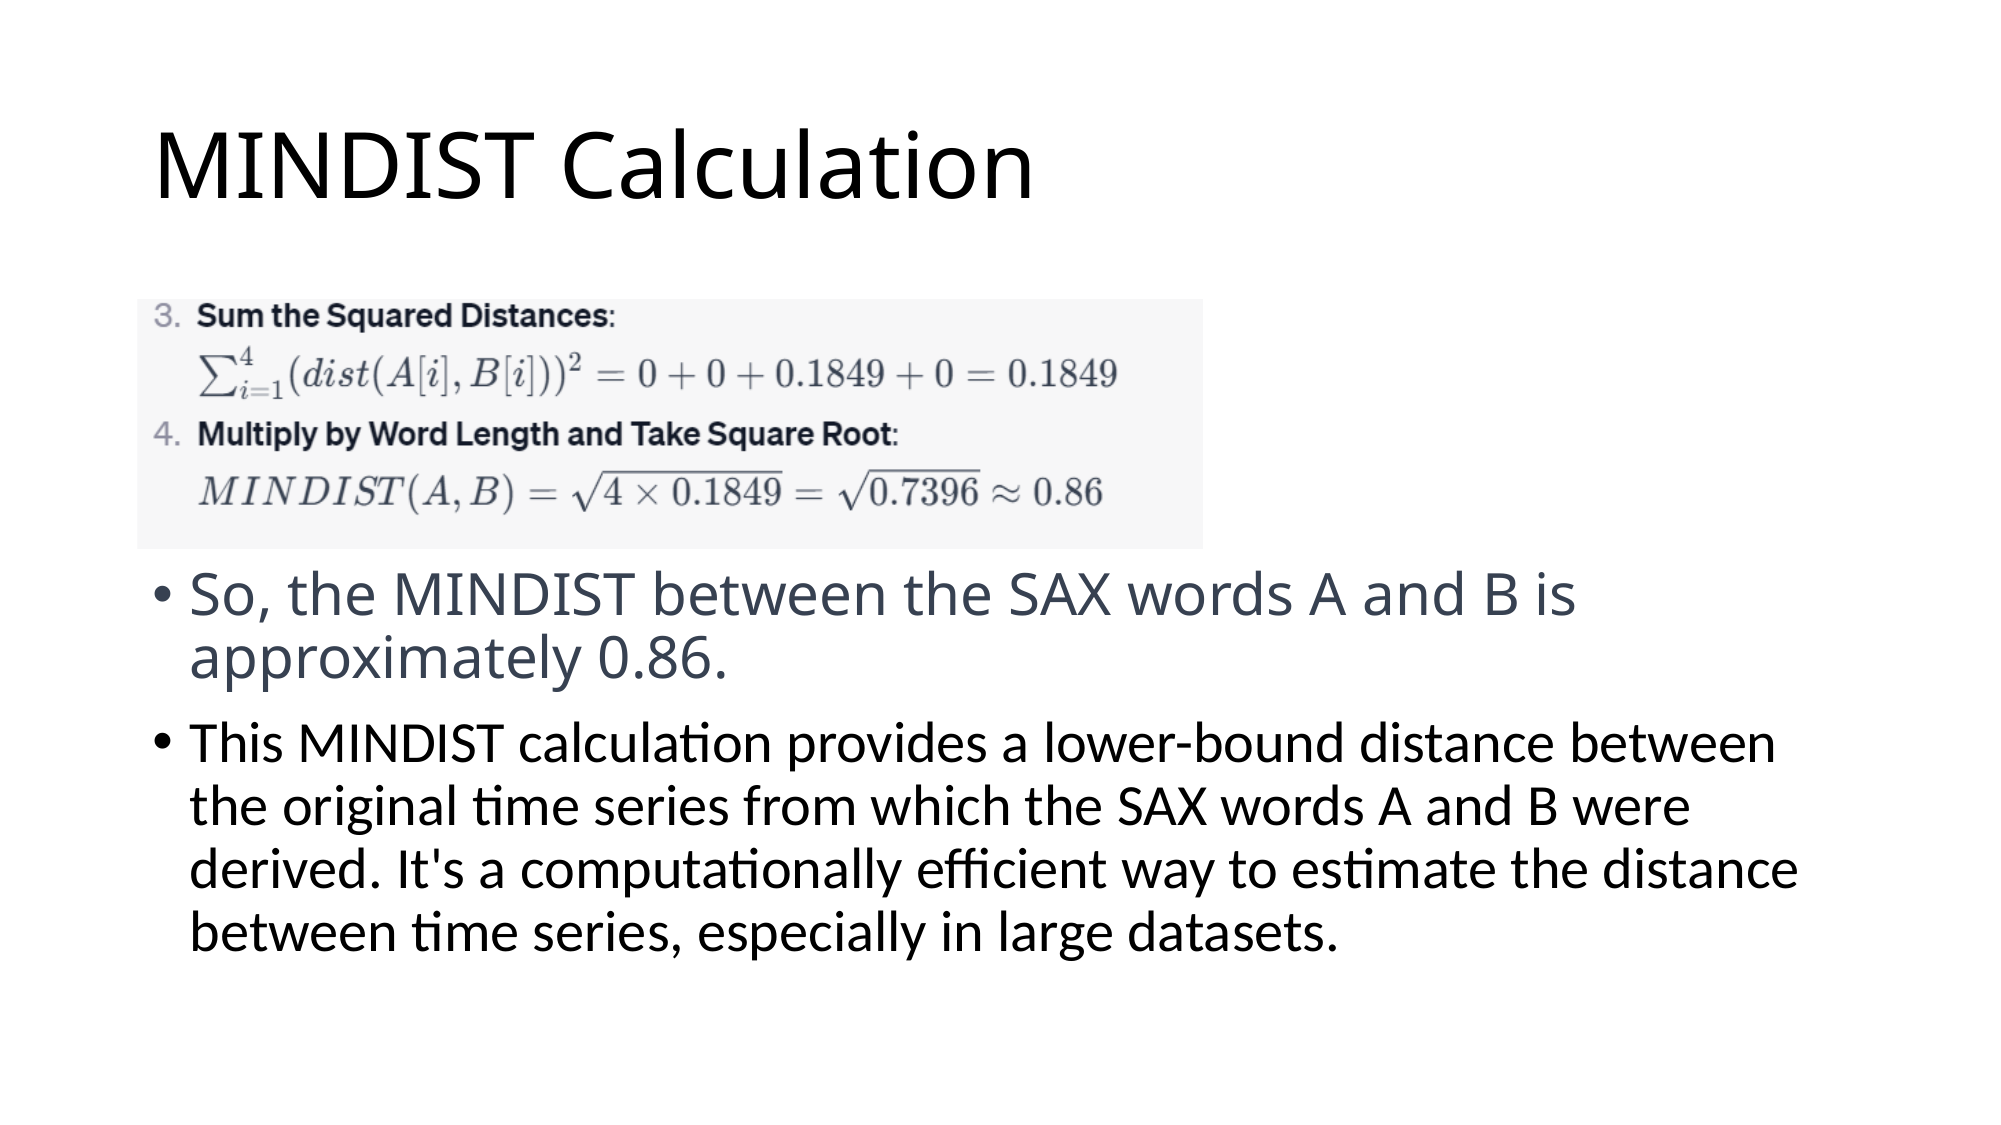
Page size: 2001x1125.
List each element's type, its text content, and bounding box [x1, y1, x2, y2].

list So, the MINDIST between the SAX words A and B is approximately 0.86. This MINDIST calculation provides a lower-bound distance between the original time series from which the SAX words A and B were derived. It's a computationally efficient way to estimate the distance between time series, especially in large datasets. [137, 299, 1863, 1014]
title MINDIST Calculation [137, 59, 1863, 278]
picture [137, 299, 1204, 549]
